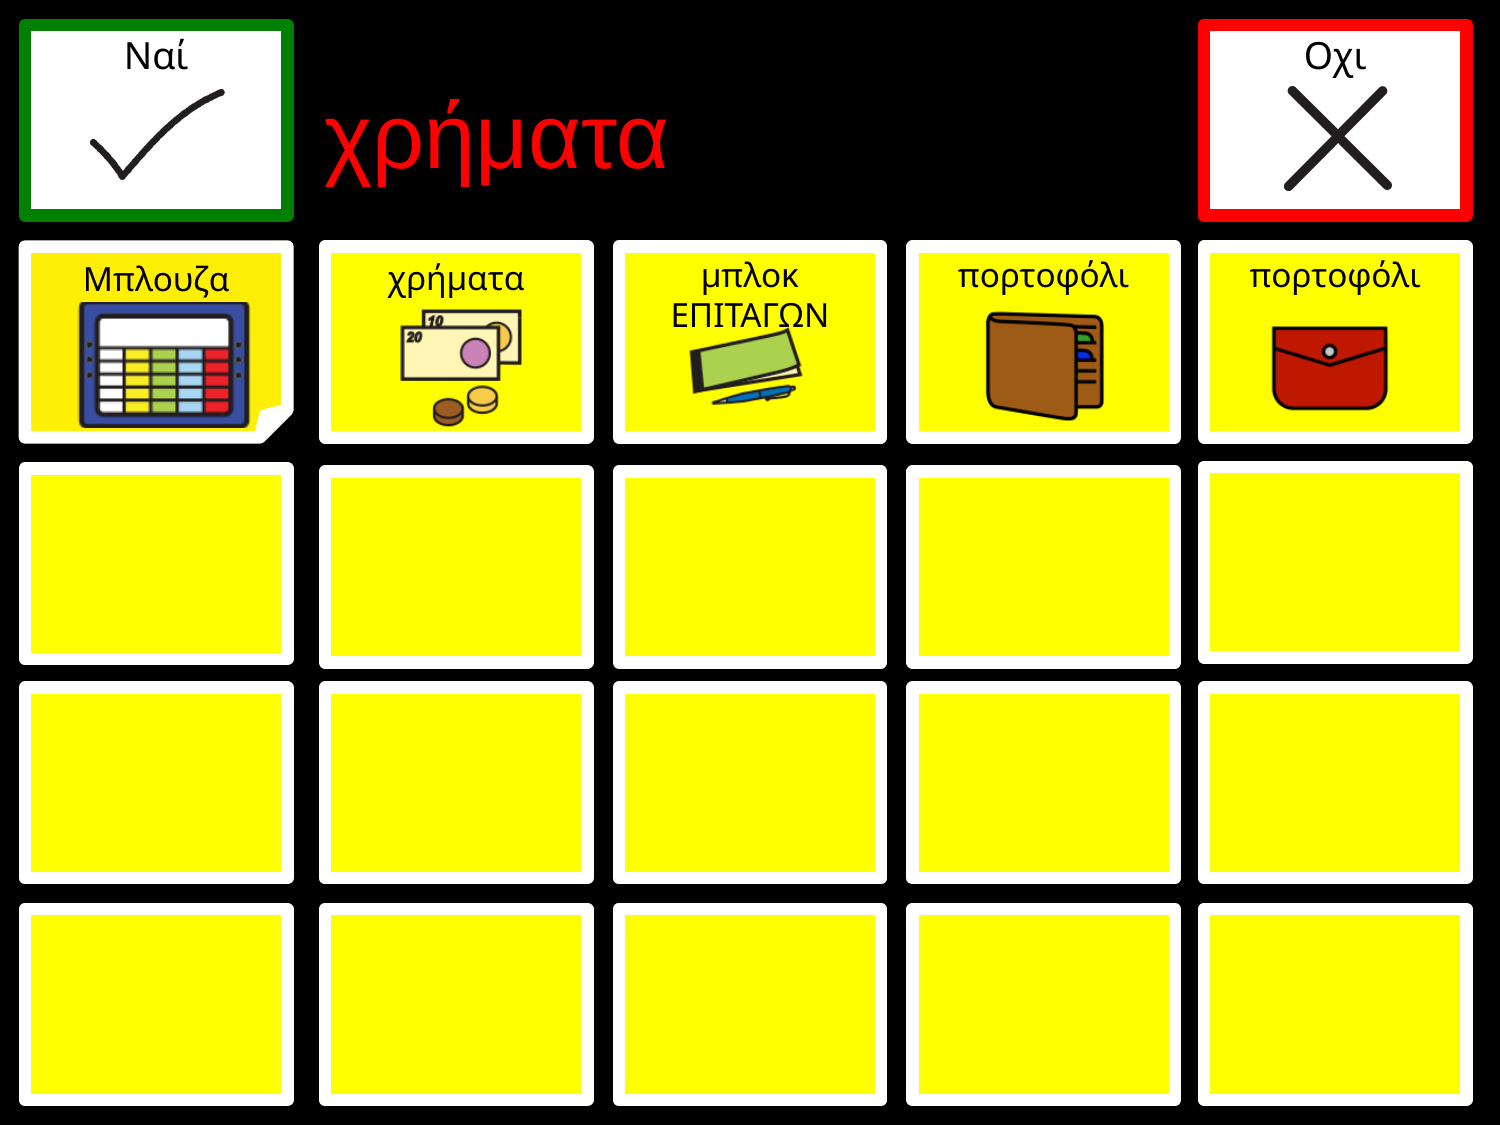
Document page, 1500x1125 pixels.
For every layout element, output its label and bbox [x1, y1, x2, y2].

text_box [324, 908, 588, 1101]
picture [74, 53, 238, 216]
text_box [1203, 466, 1467, 658]
text_box [24, 908, 288, 1101]
text_box [912, 471, 1176, 663]
picture [62, 301, 267, 429]
text_box [912, 246, 1176, 438]
text_box [912, 908, 1176, 1101]
text_box [912, 687, 1176, 879]
text_box [1203, 246, 1467, 438]
text_box [24, 687, 288, 879]
text_box [24, 467, 288, 660]
text_box [1203, 687, 1467, 879]
text_box [24, 24, 288, 216]
picture [389, 296, 534, 441]
text_box [618, 471, 882, 663]
text_box [324, 246, 588, 438]
text_box [618, 687, 882, 879]
picture [674, 296, 817, 439]
picture [1274, 74, 1403, 203]
text_box [618, 246, 882, 438]
text_box [1203, 908, 1467, 1101]
picture [974, 296, 1116, 437]
text_box [324, 687, 588, 879]
picture [1257, 296, 1403, 442]
text_box [618, 908, 882, 1101]
title [324, 36, 857, 241]
text_box [324, 471, 588, 663]
text_box [24, 245, 289, 439]
text_box [1203, 24, 1467, 216]
